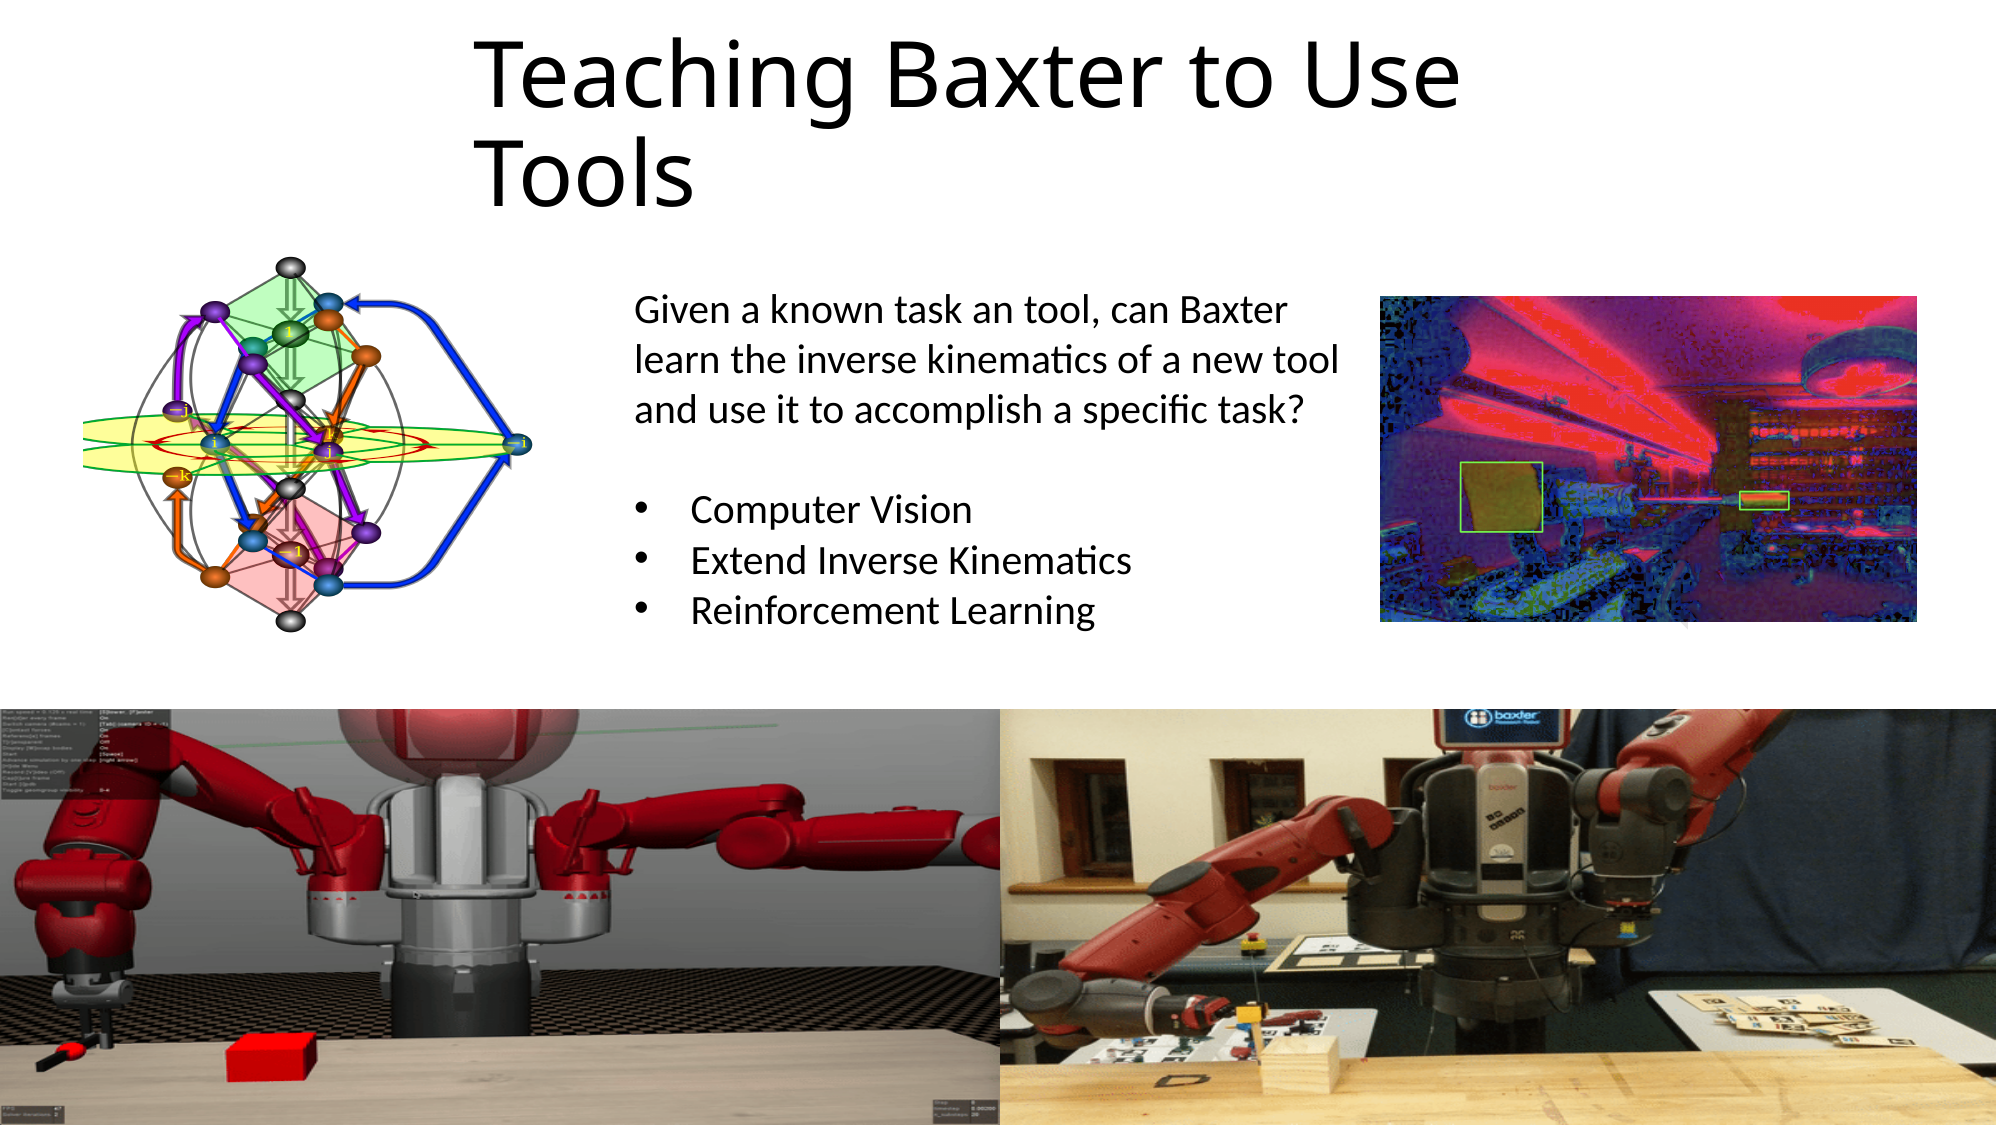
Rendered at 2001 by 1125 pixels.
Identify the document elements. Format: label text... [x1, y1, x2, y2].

picture [0, 709, 1996, 1125]
text_box Given a known task an tool, can Baxter learn the inverse kinematics of a new tool and use it to accomplish a specific task? Computer Vision Extend Inverse Kinematics Reinforcement Learning [619, 274, 1381, 640]
picture [1380, 296, 1917, 622]
title Teaching Baxter to Use Tools [458, 1, 1542, 253]
picture [83, 254, 536, 635]
